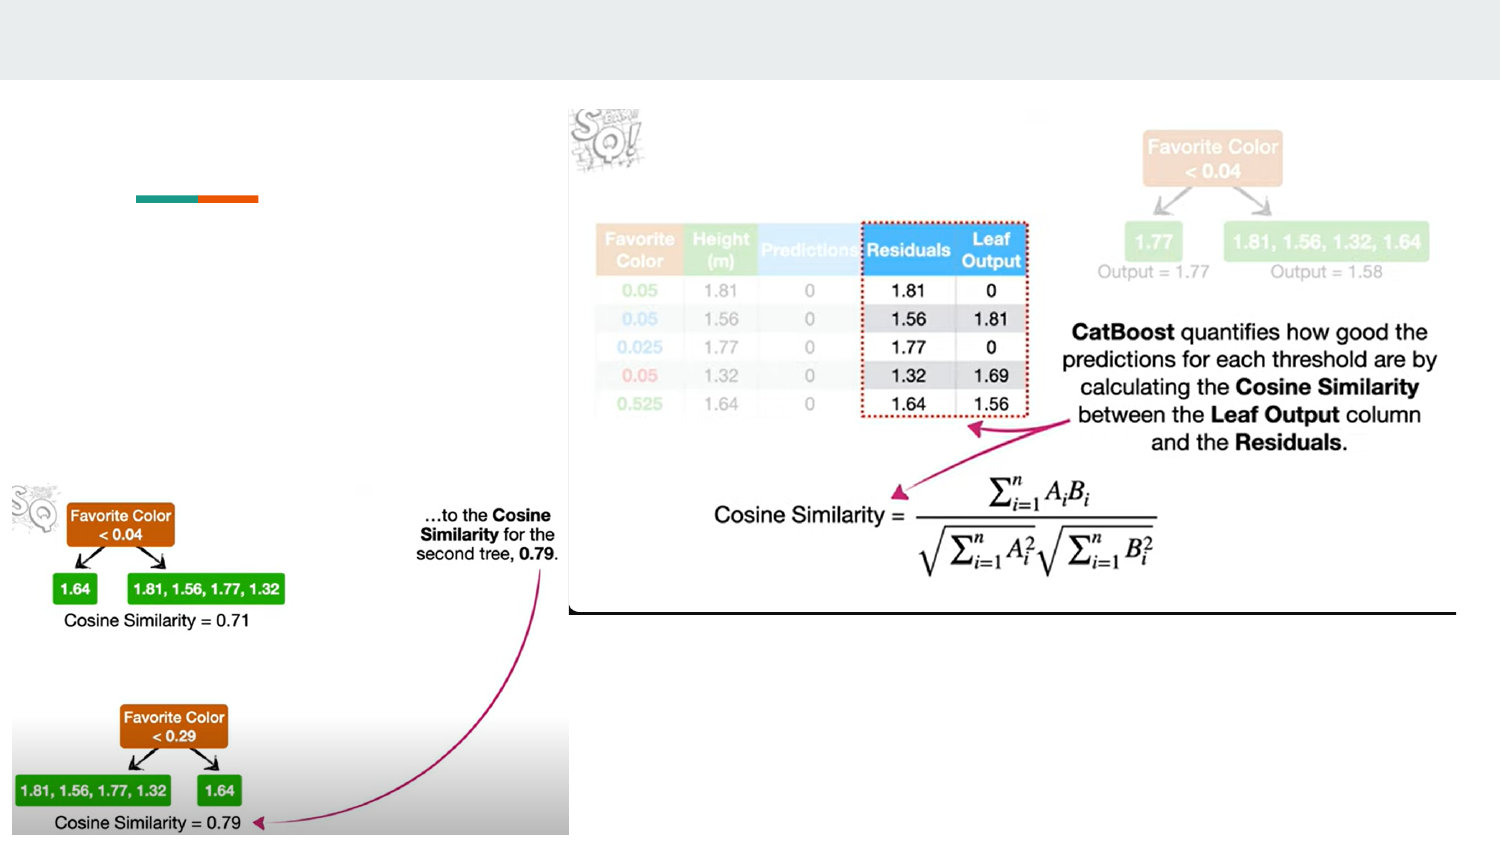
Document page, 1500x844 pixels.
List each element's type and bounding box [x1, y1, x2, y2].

picture [12, 109, 1457, 835]
